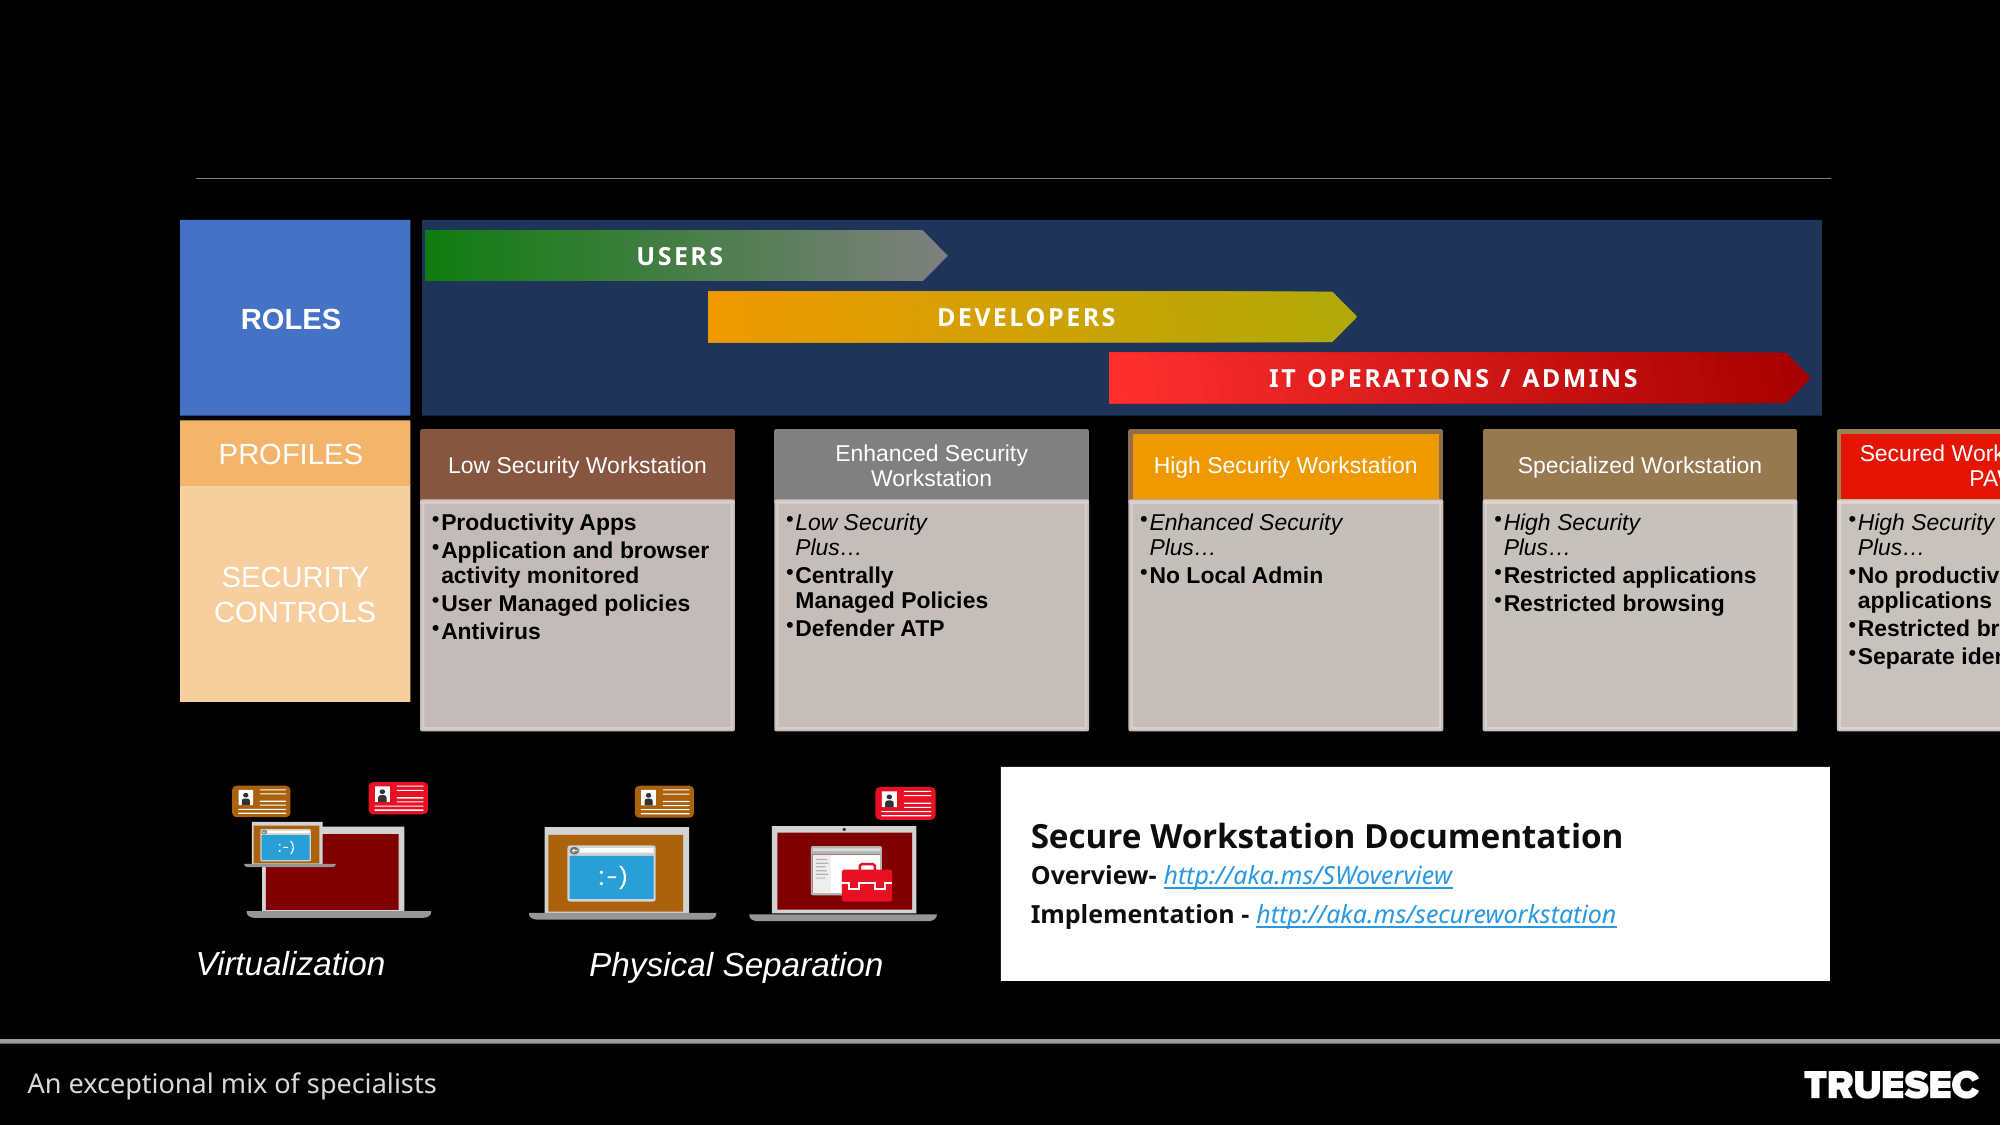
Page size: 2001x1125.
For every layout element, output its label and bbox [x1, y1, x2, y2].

picture [1804, 1067, 1979, 1101]
text_box [179, 219, 1831, 985]
